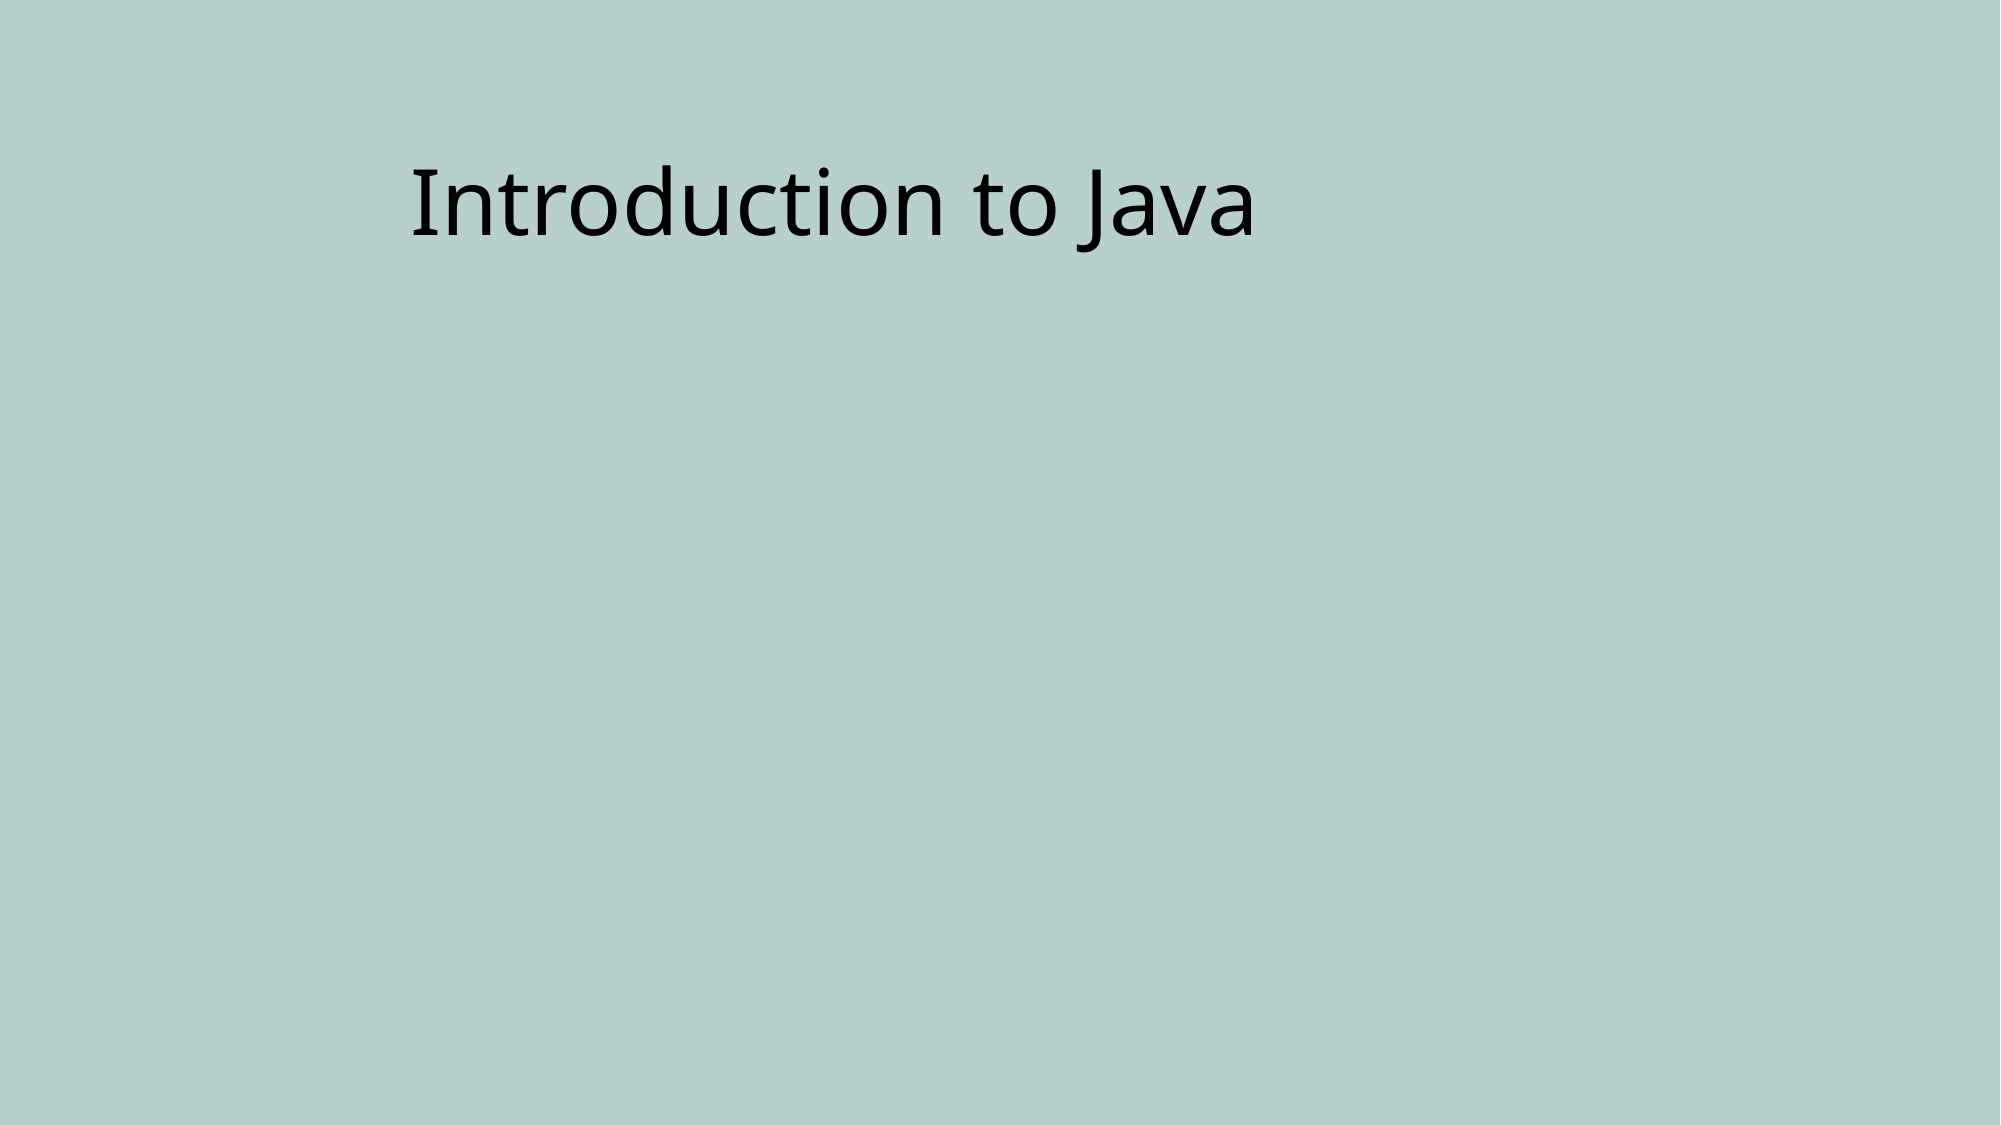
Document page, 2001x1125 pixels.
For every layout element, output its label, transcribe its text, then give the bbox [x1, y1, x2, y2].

title Introduction to Java [395, 112, 1746, 300]
